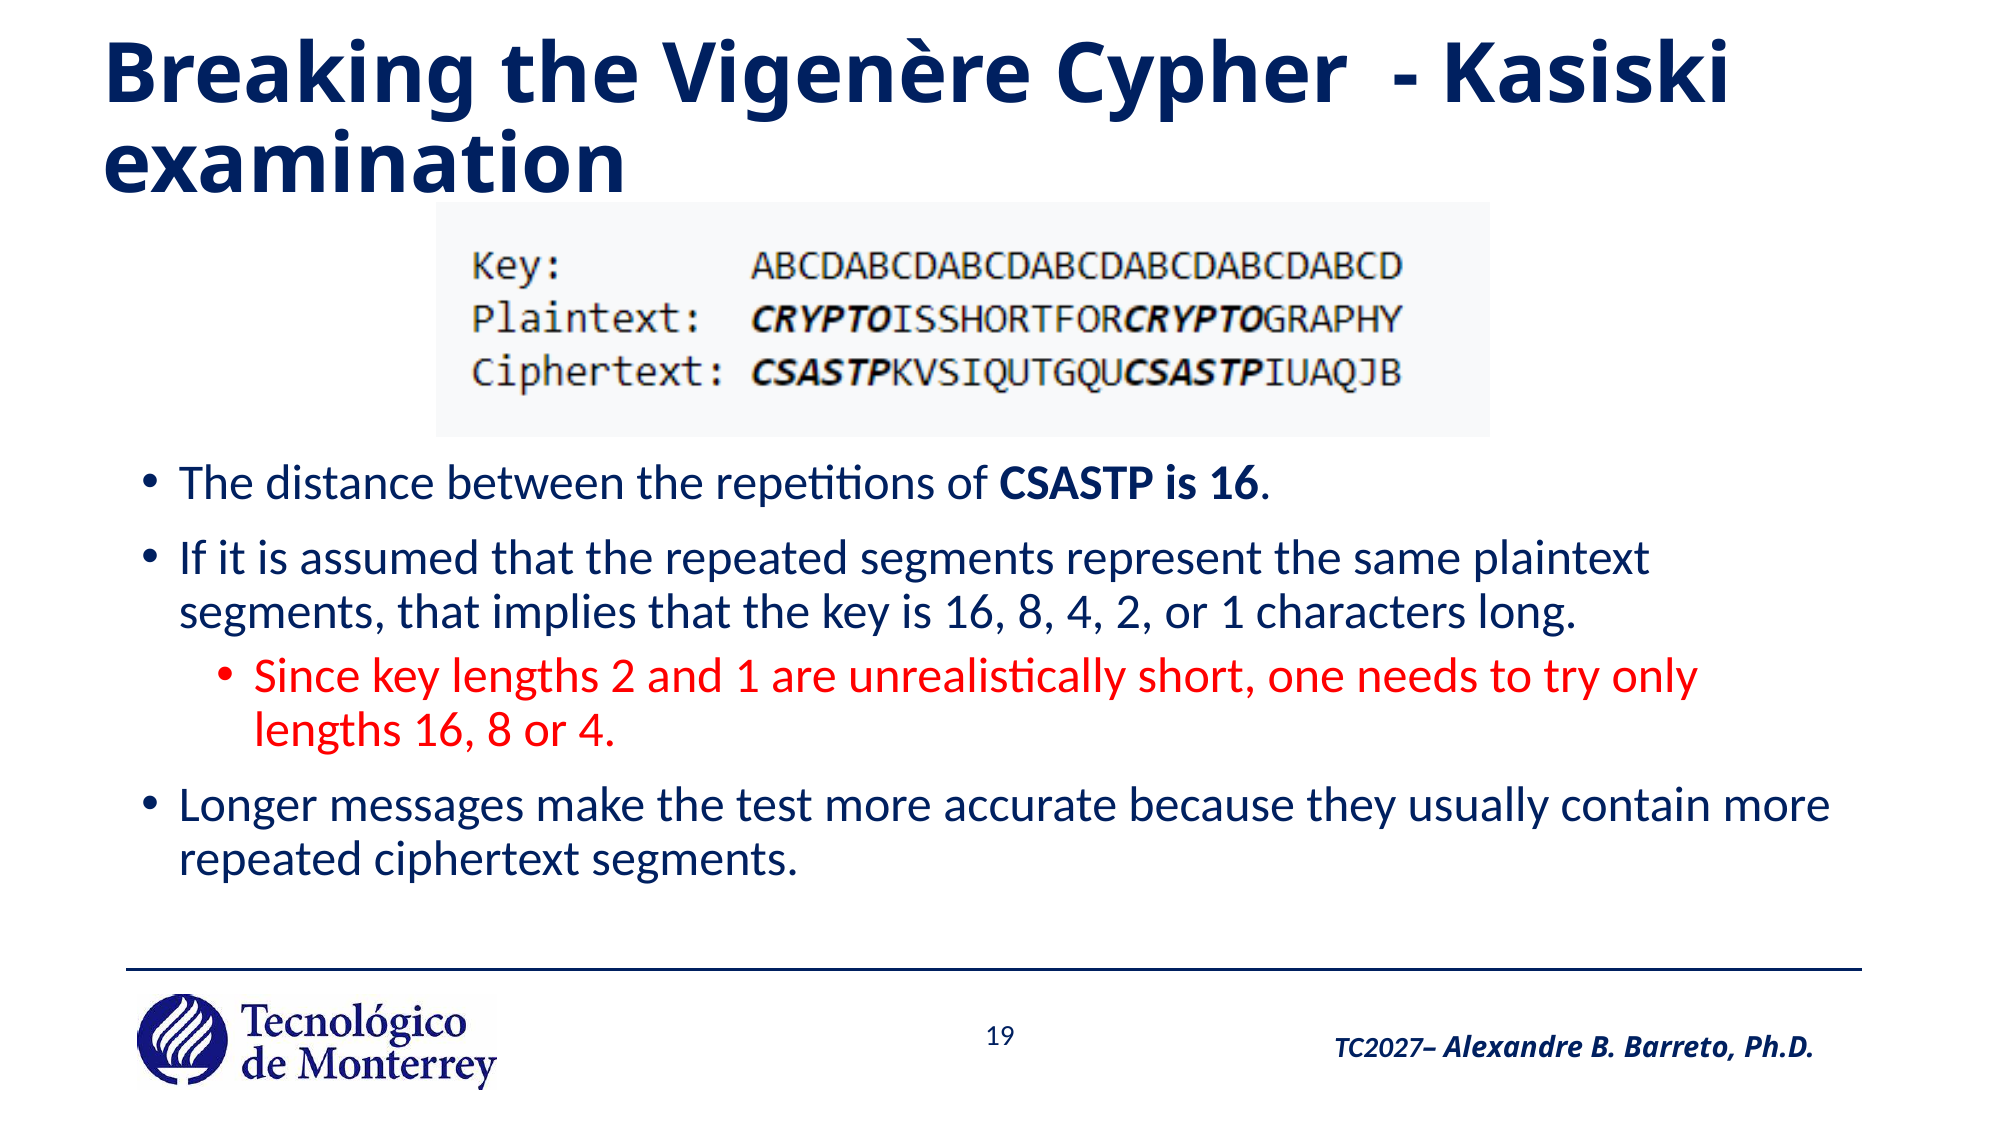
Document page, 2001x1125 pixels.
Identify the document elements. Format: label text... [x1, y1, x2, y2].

title Breaking the Vigenère Cypher - Kasiski examination [87, 12, 1813, 230]
picture [436, 202, 1490, 437]
list The distance between the repetitions of CSASTP is 16. If it is assumed that the repeated segments represent the same plaintext segments, that implies that the key is 16, 8, 4, 2, or 1 characters long. Since key lengths 2 and 1 are unrealistically short, one needs to try only lengths 16, 8 or 4. Longer messages make the test more accurate because they usually contain more repeated ciphertext segments. [126, 448, 1852, 923]
picture [137, 994, 497, 1090]
